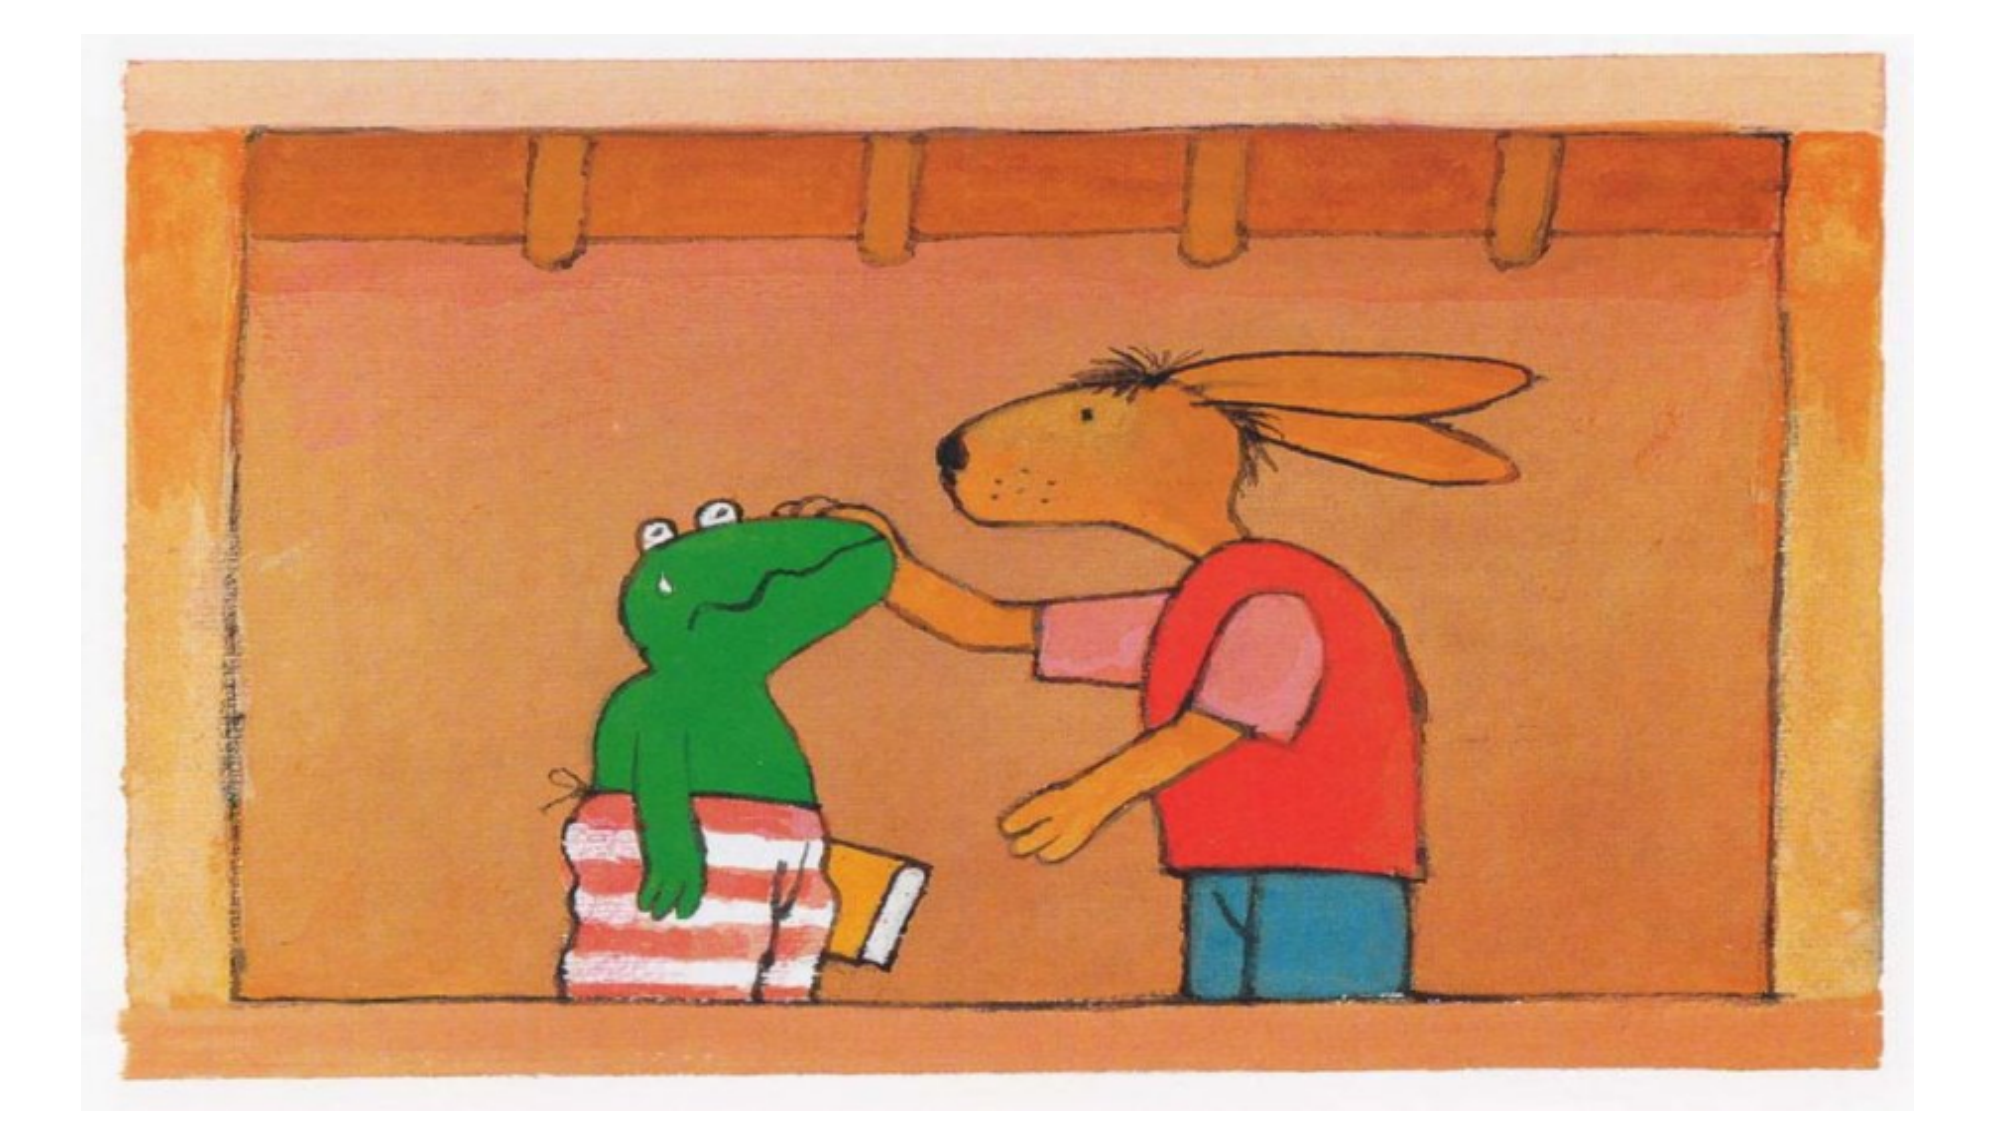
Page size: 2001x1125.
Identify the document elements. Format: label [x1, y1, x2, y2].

picture [81, 34, 1914, 1112]
